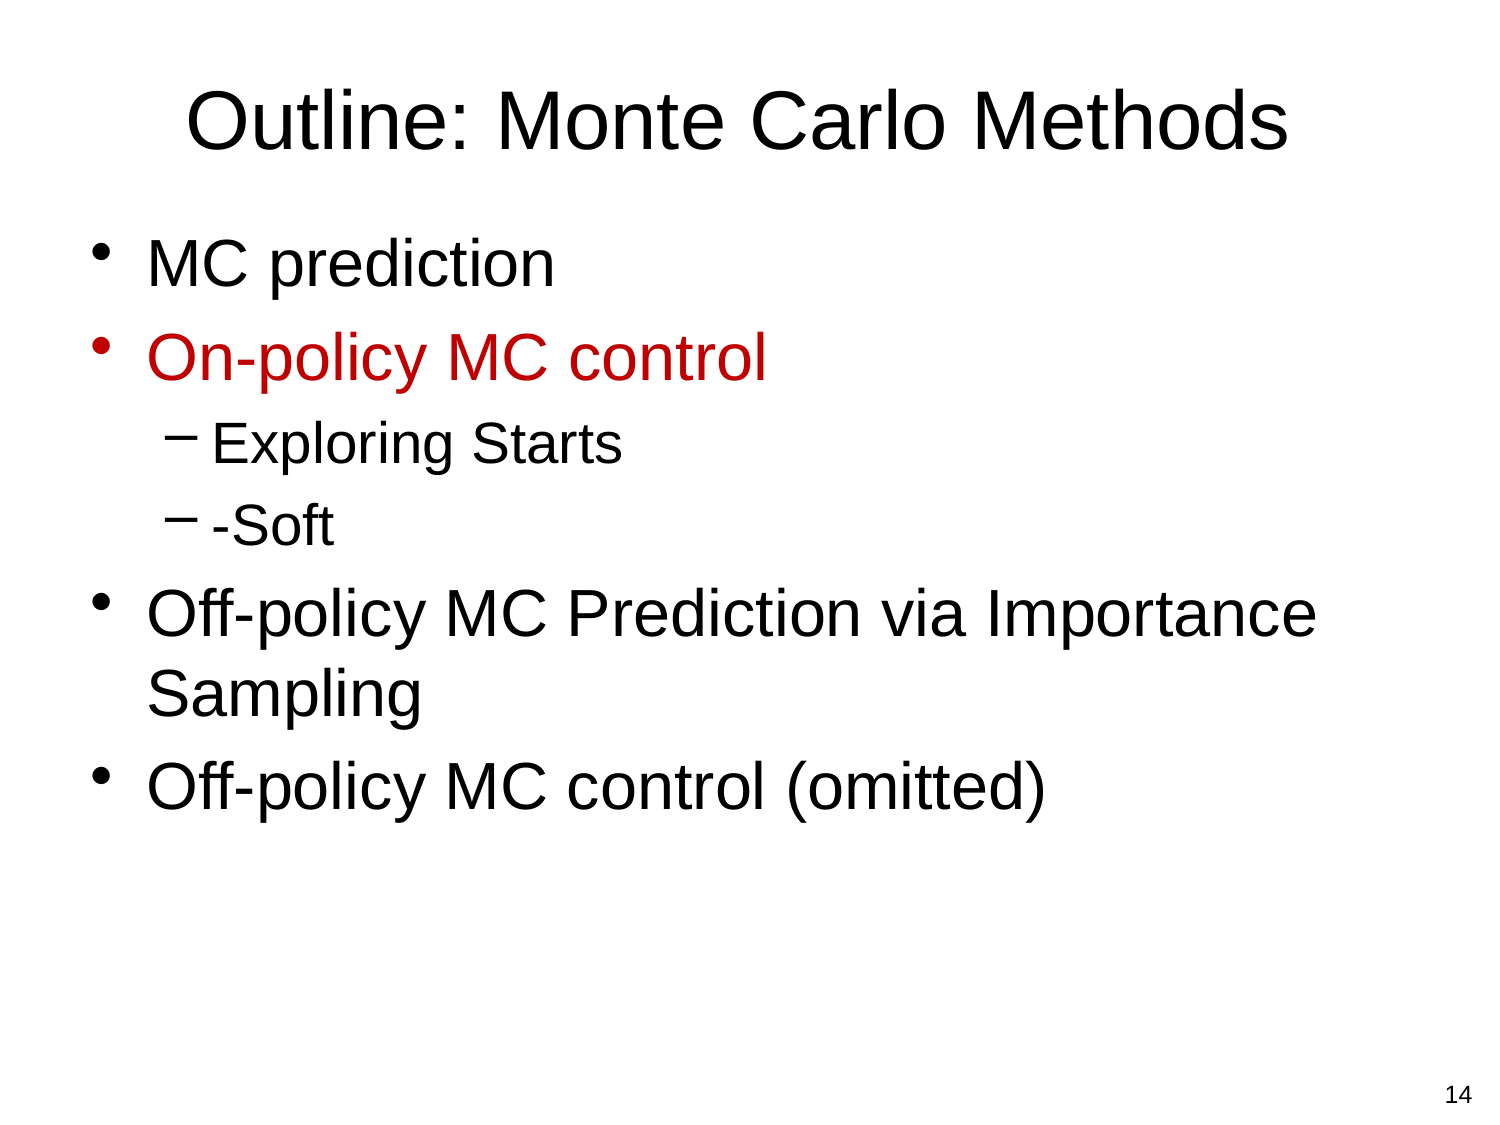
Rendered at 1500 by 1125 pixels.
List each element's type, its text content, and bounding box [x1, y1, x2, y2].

slide_number 14 [1137, 1070, 1488, 1112]
title Outline: Monte Carlo Methods [74, 44, 1426, 188]
